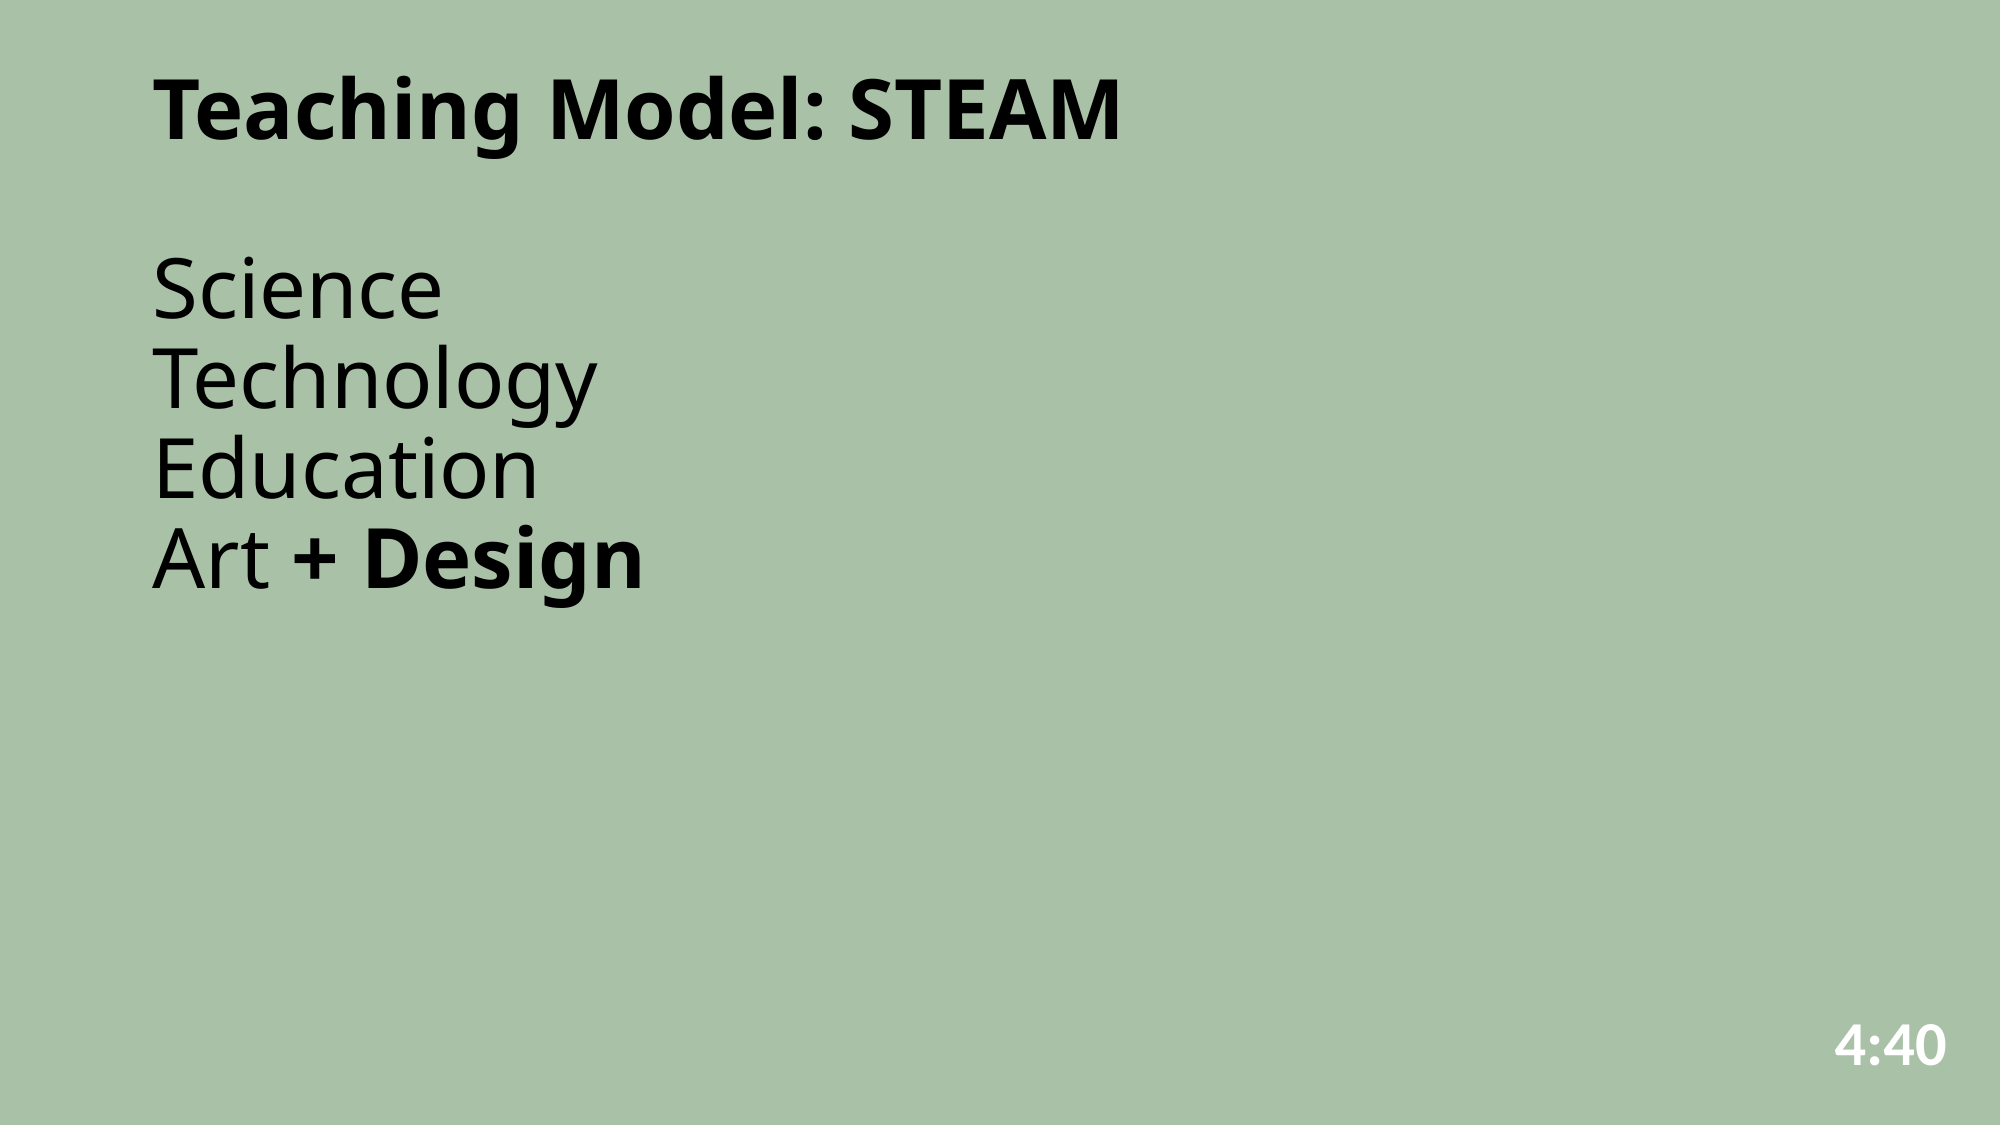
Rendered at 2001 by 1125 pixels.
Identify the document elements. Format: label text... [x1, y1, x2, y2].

title Teaching Model: STEAM Science Technology Education Art + Design [137, 59, 1863, 1059]
text_box 4:40 [1688, 995, 1962, 1086]
